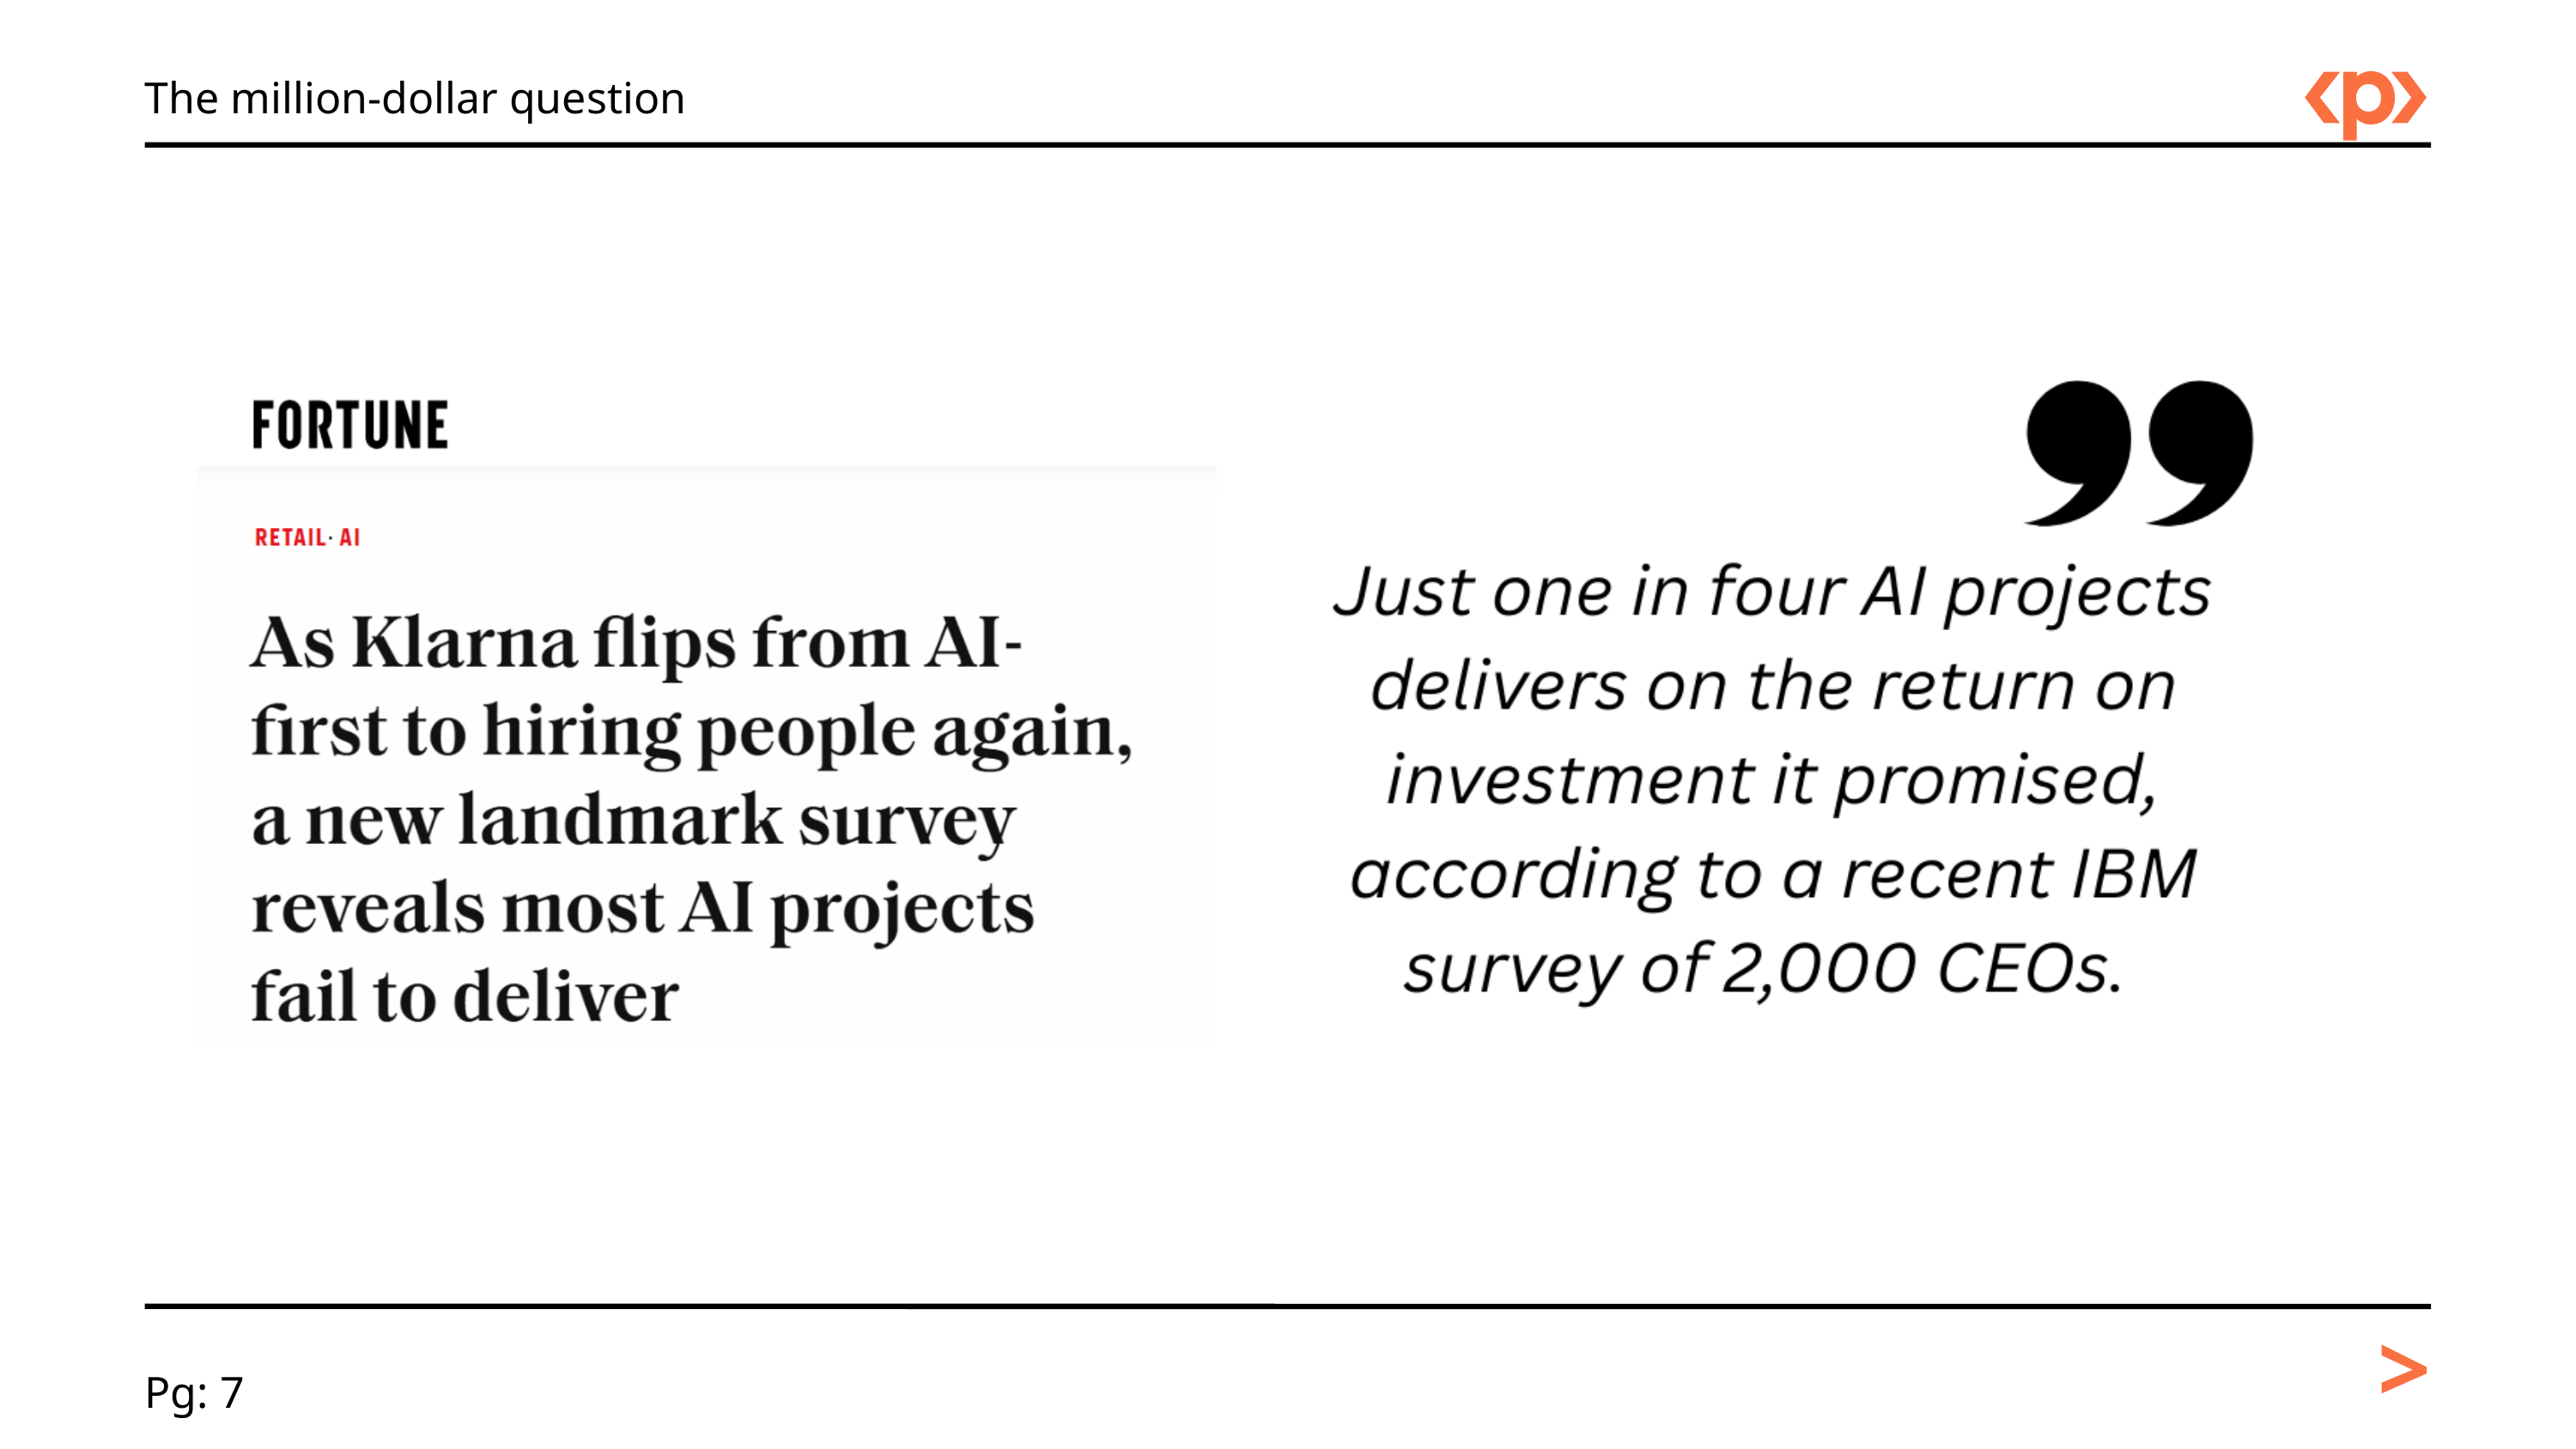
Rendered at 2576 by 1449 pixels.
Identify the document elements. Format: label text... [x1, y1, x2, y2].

text_box The million-dollar question [144, 62, 838, 123]
text_box Pg: 7 [144, 1344, 280, 1417]
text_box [2300, 66, 2432, 145]
picture [1277, 380, 2272, 1025]
picture [192, 370, 1217, 1046]
text_box > [2378, 1291, 2432, 1422]
